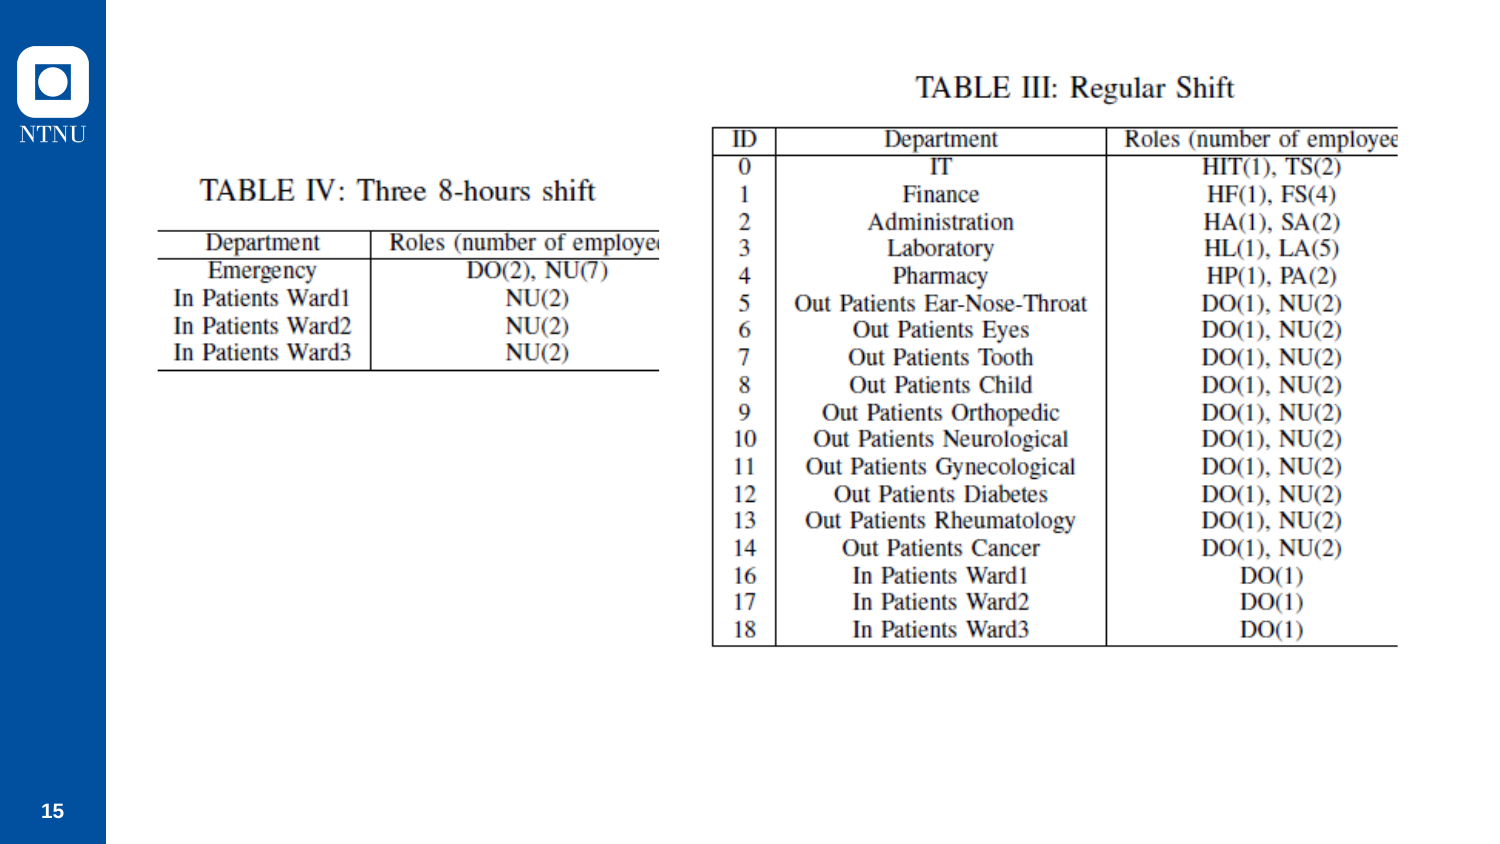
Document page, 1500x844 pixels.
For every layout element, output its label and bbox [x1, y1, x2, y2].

picture [697, 57, 1398, 664]
picture [0, 0, 106, 844]
picture [157, 156, 660, 401]
